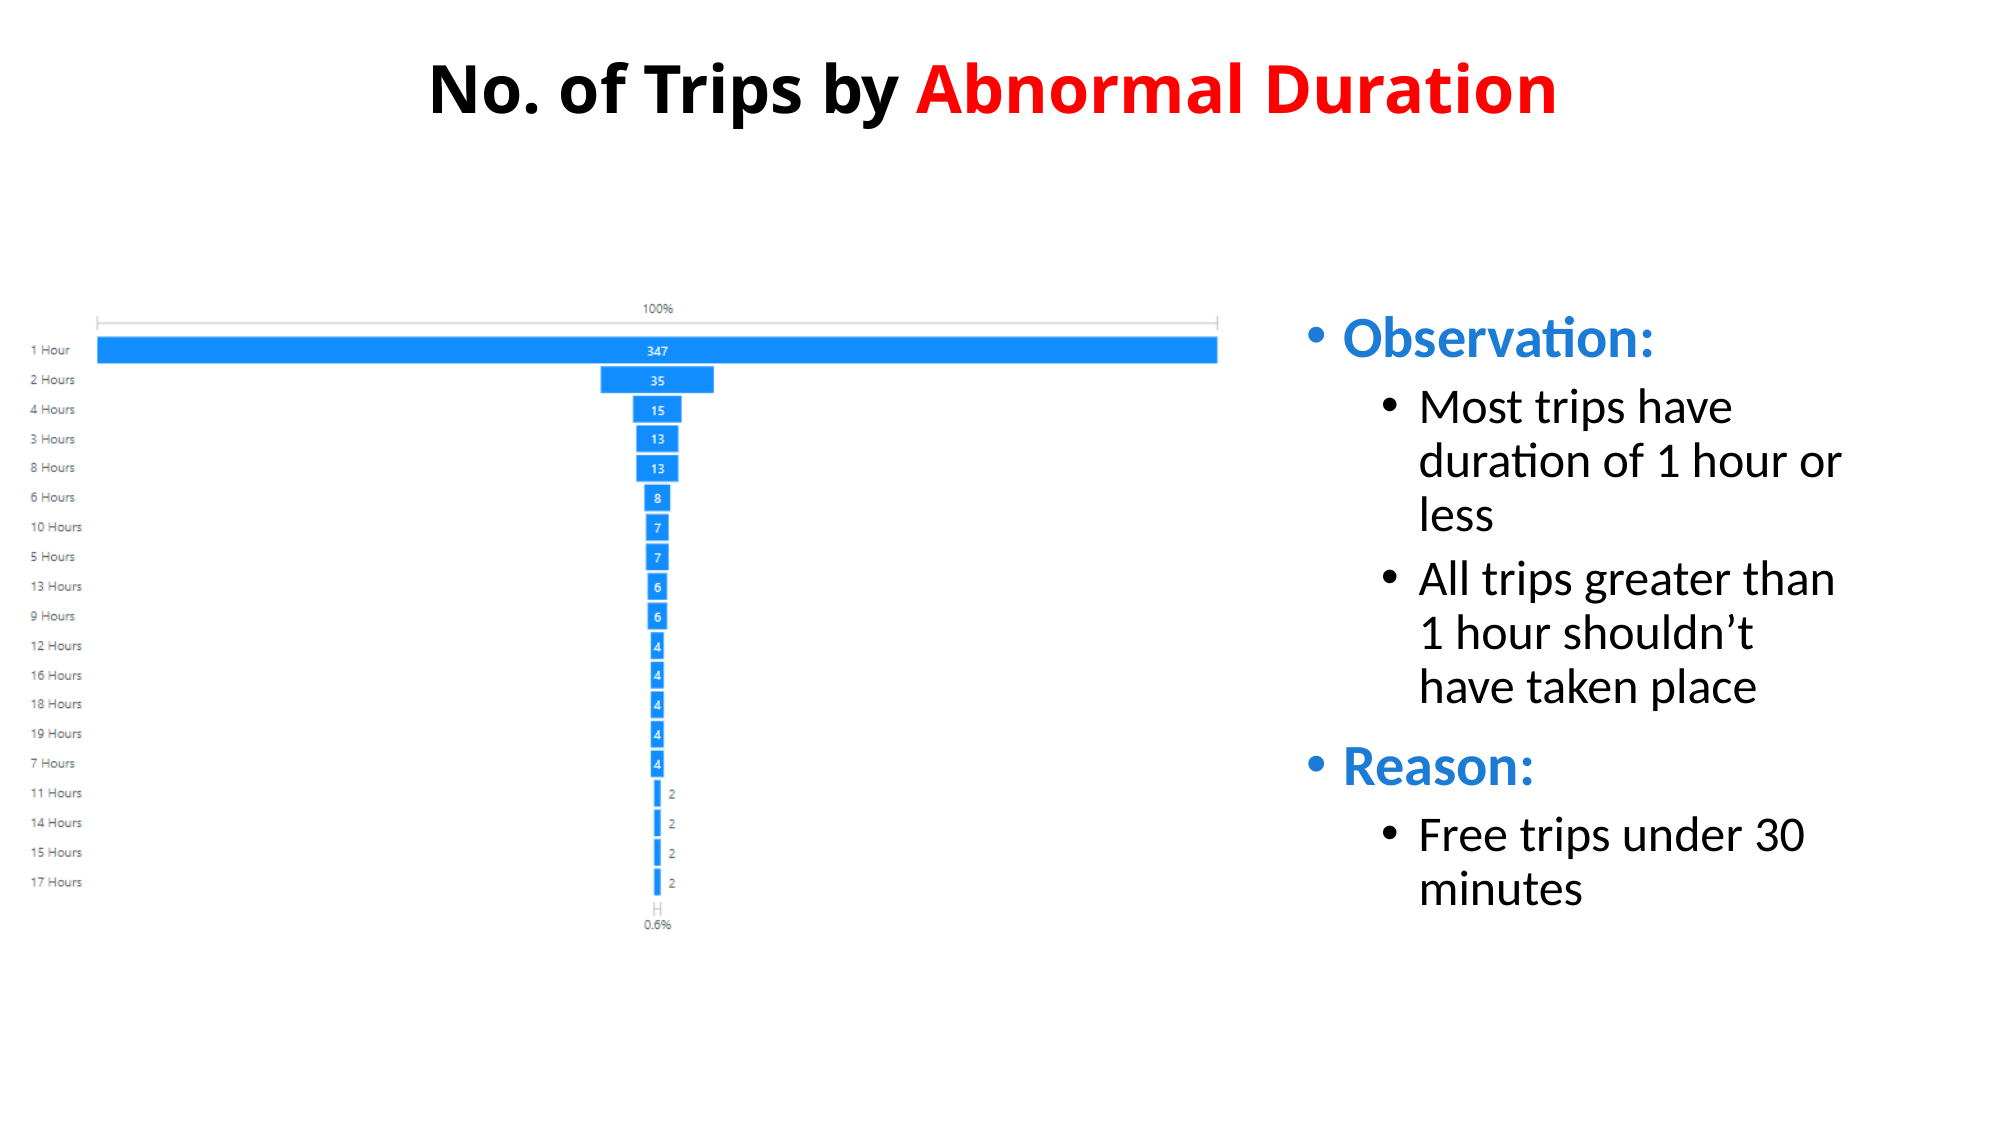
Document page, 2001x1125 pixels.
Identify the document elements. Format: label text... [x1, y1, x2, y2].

picture [24, 299, 1240, 937]
title No. of Trips by Abnormal Duration [247, 48, 1740, 136]
list Observation: Most trips have duration of 1 hour or less All trips greater than 1 hour shouldn’t have taken place Reason: Free trips under 30 minutes [1290, 299, 1863, 1014]
